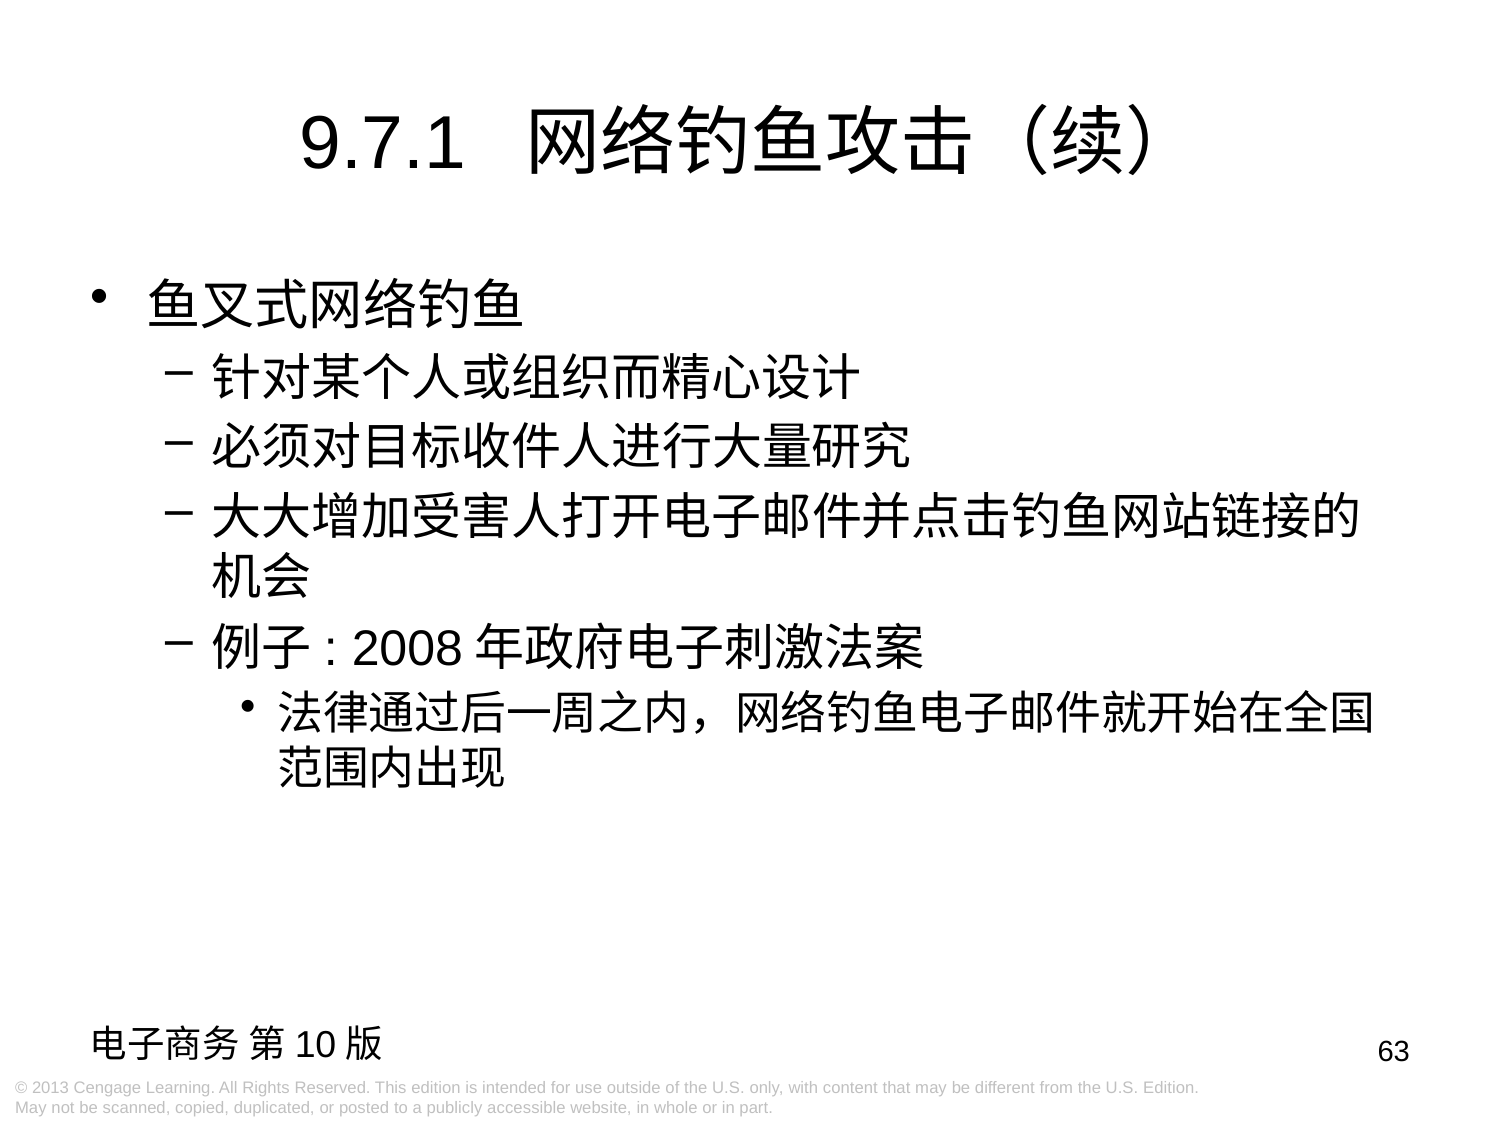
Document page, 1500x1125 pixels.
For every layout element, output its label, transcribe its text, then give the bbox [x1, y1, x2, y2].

slide_number 63 [1074, 1024, 1426, 1103]
title 9.7.1 网络钓鱼攻击（续） [75, 45, 1425, 233]
list 鱼叉式网络钓鱼 针对某个人或组织而精心设计 必须对目标收件人进行大量研究 大大增加受害人打开电子邮件并点击钓鱼网站链接的机会 例子: 2008年政府电子刺激法案 法律通过后一周之内，网络钓鱼电子邮件就开始在全国范围内出现 [75, 262, 1425, 1005]
